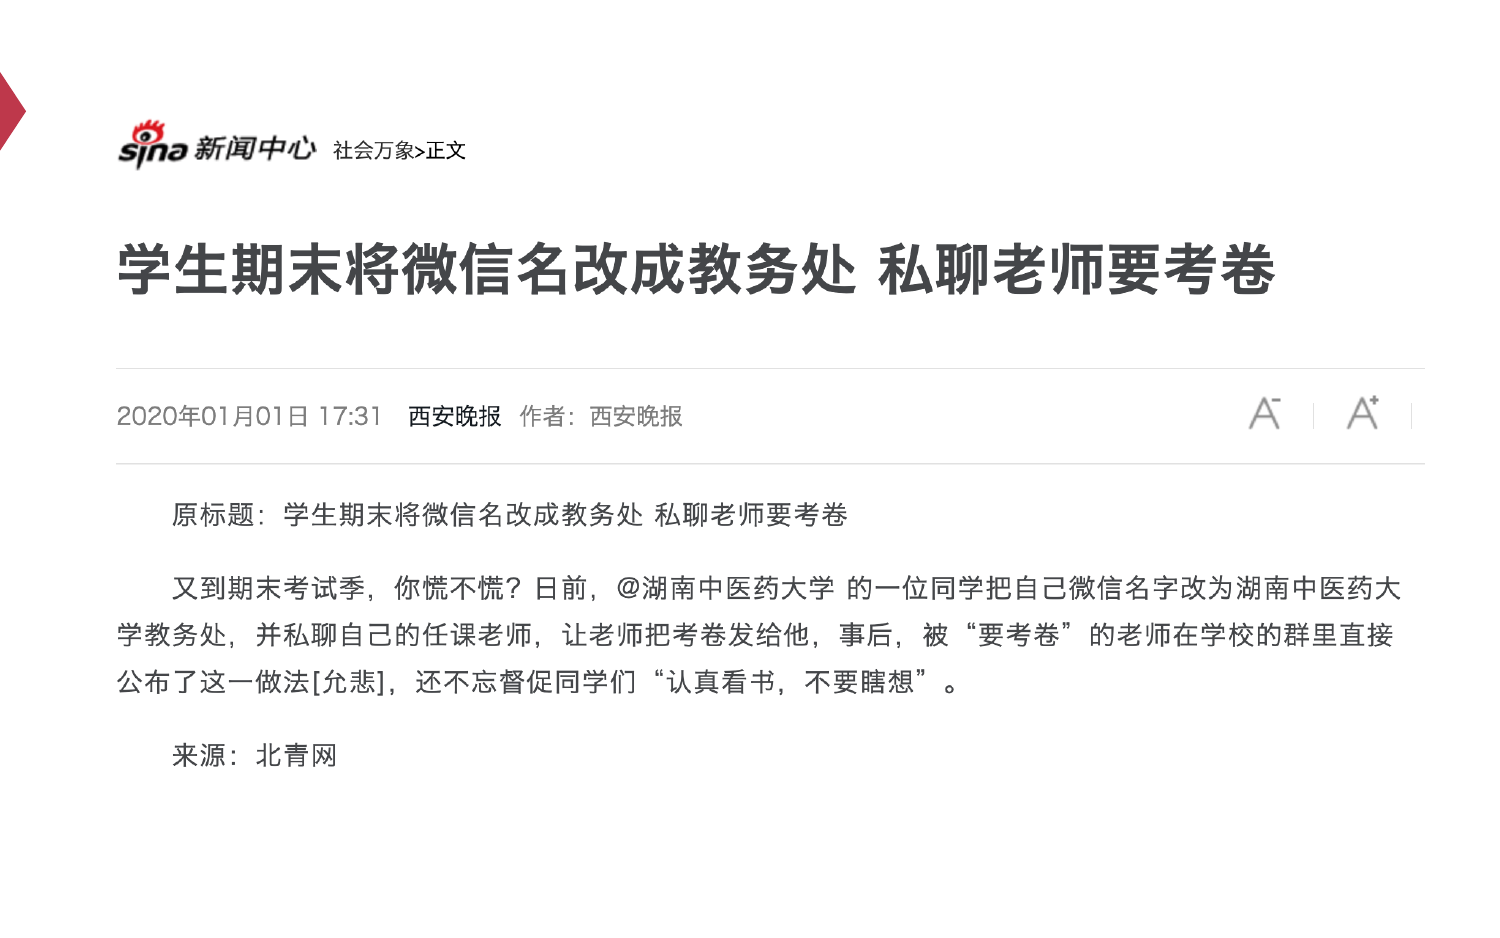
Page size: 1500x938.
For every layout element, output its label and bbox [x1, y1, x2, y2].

picture [74, 99, 1426, 797]
